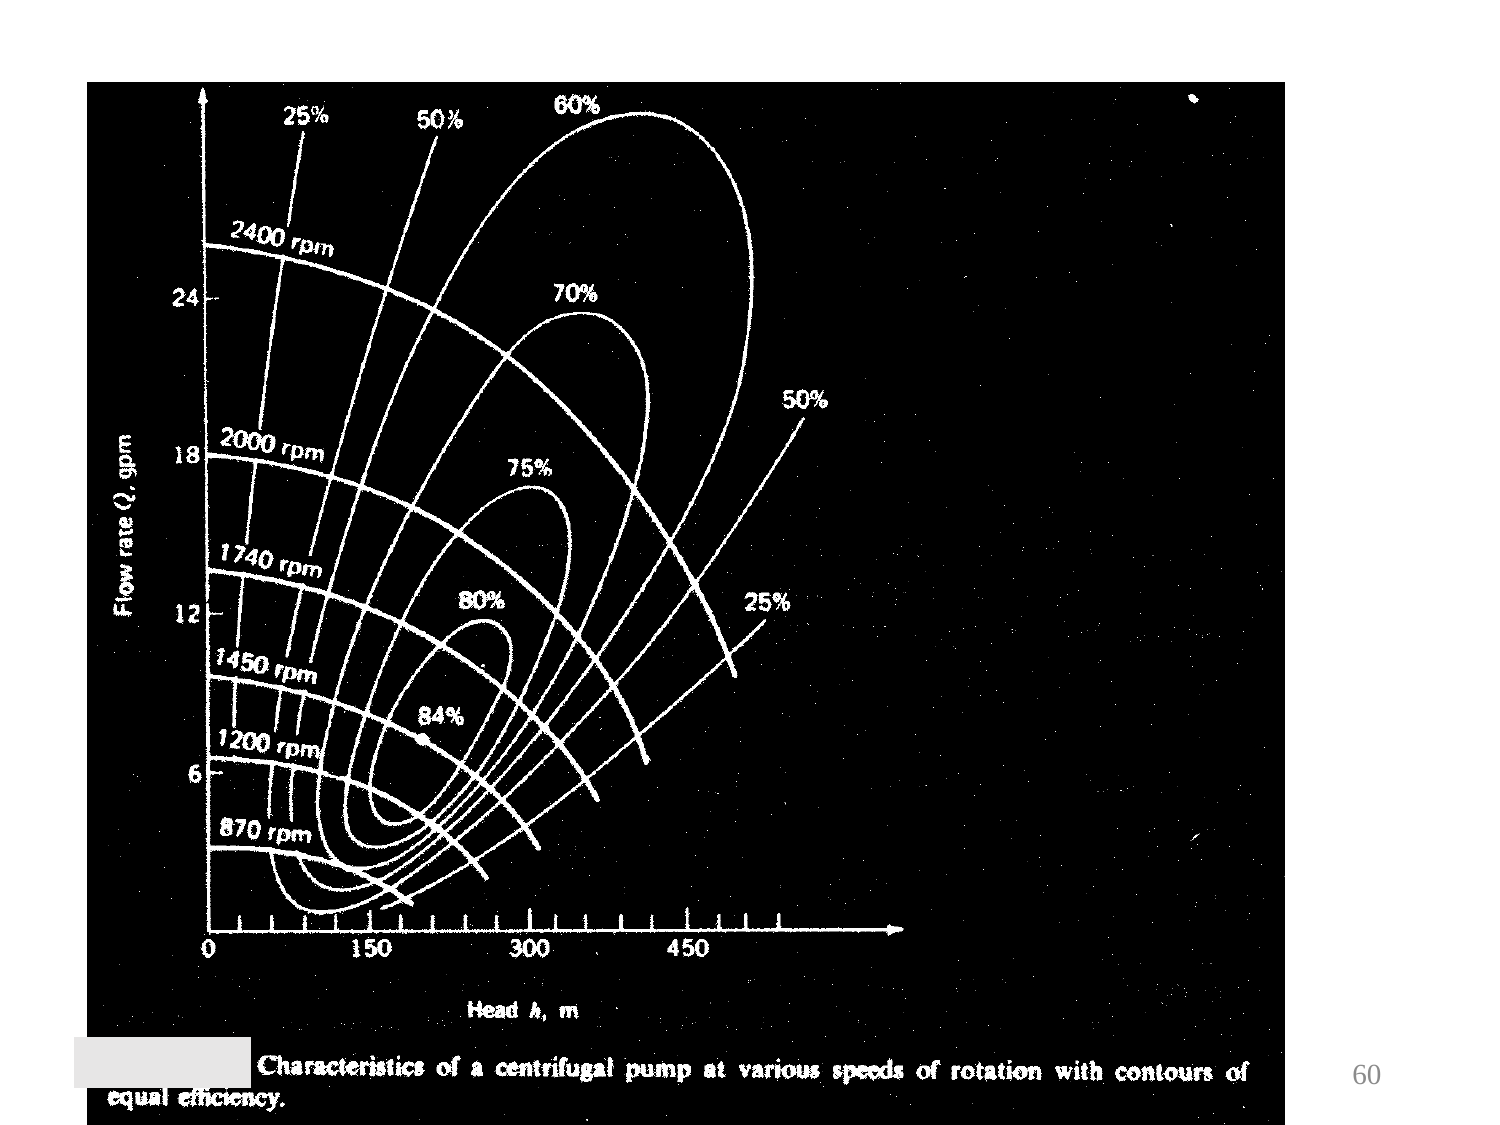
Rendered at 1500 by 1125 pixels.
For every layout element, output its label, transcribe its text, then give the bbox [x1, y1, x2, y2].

text_box [75, 1037, 87, 1088]
slide_number 60 [1285, 1042, 1397, 1103]
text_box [87, 82, 1285, 1125]
